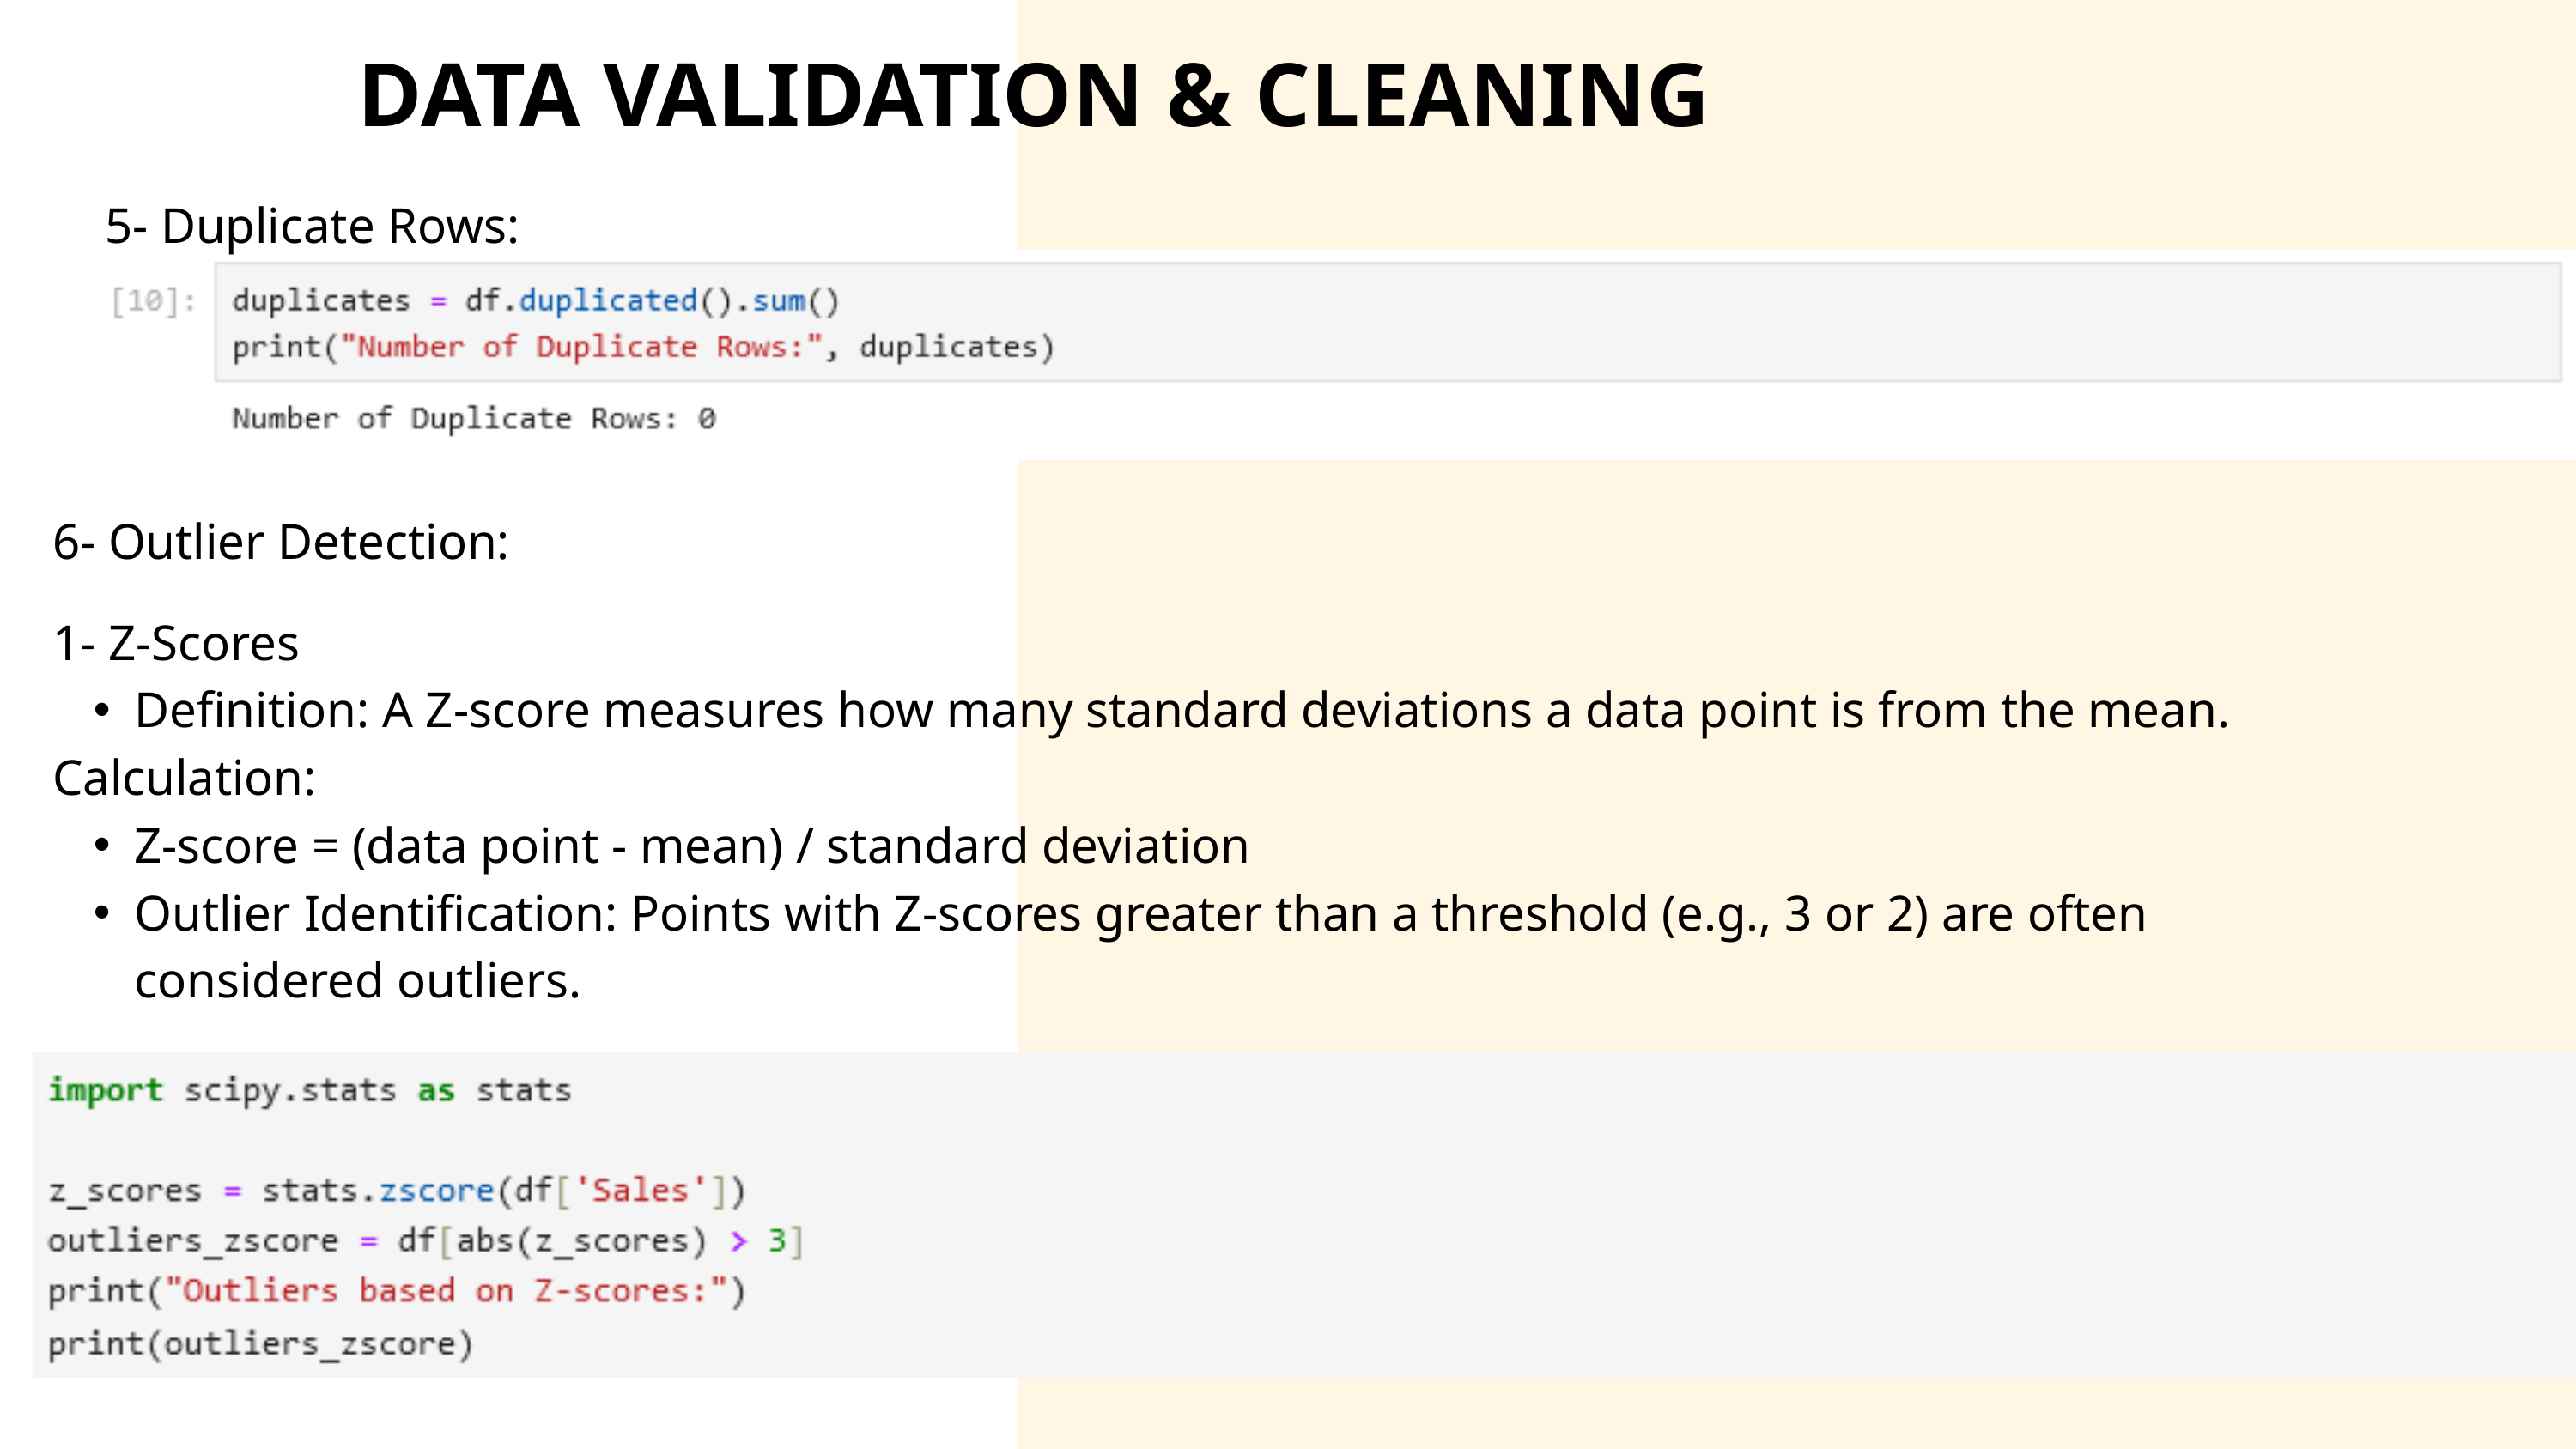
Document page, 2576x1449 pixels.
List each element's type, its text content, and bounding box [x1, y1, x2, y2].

text_box [32, 1052, 1013, 1378]
text_box 1- Z-Scores Definition: A Z-score measures how many standard deviations a data point is from the mean. Calculation: Z-score = (data point - mean) / standard deviation Outlier Identification: Points with Z-scores greater than a threshold (e.g., 3 or 2) are often considered outliers. [52, 602, 1013, 1009]
text_box [18, 250, 1013, 460]
text_box 5- Duplicate Rows: [105, 185, 1013, 254]
text_box DATA VALIDATION & CLEANING [357, 45, 1013, 144]
text_box 6- Outlier Detection: [52, 501, 1013, 569]
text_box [1018, 0, 2576, 1449]
